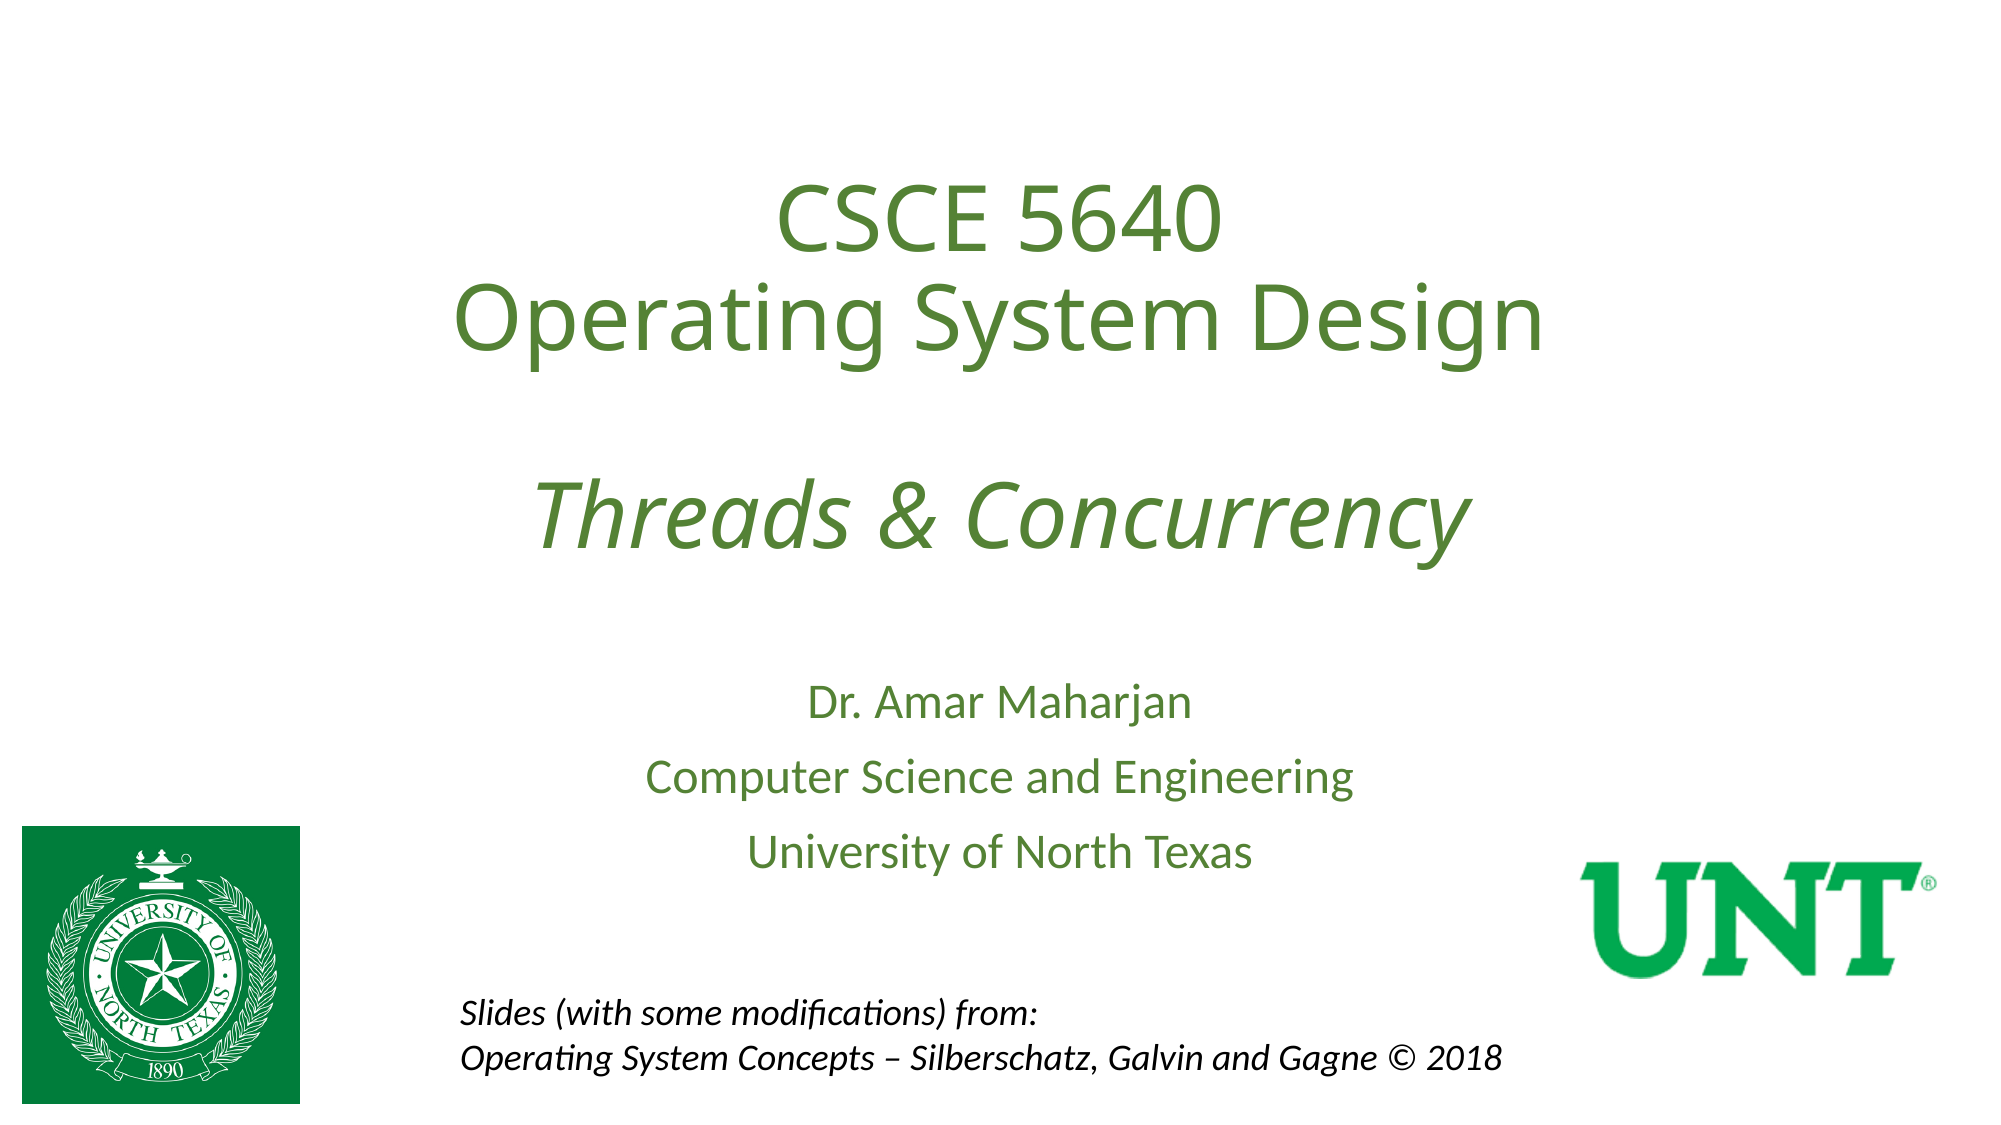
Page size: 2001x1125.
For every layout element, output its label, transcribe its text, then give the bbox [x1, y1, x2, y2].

picture [1579, 861, 1942, 979]
title CSCE 5640 Operating System Design Threads & Concurrency [249, 184, 1750, 576]
text_box Slides (with some modifications) from: Operating System Concepts – Silberschatz, Galvin and Gagne © 2018 [445, 980, 1518, 1085]
picture [22, 826, 300, 1104]
subtitle Dr. Amar Maharjan Computer Science and Engineering University of North Texas [249, 668, 1750, 920]
